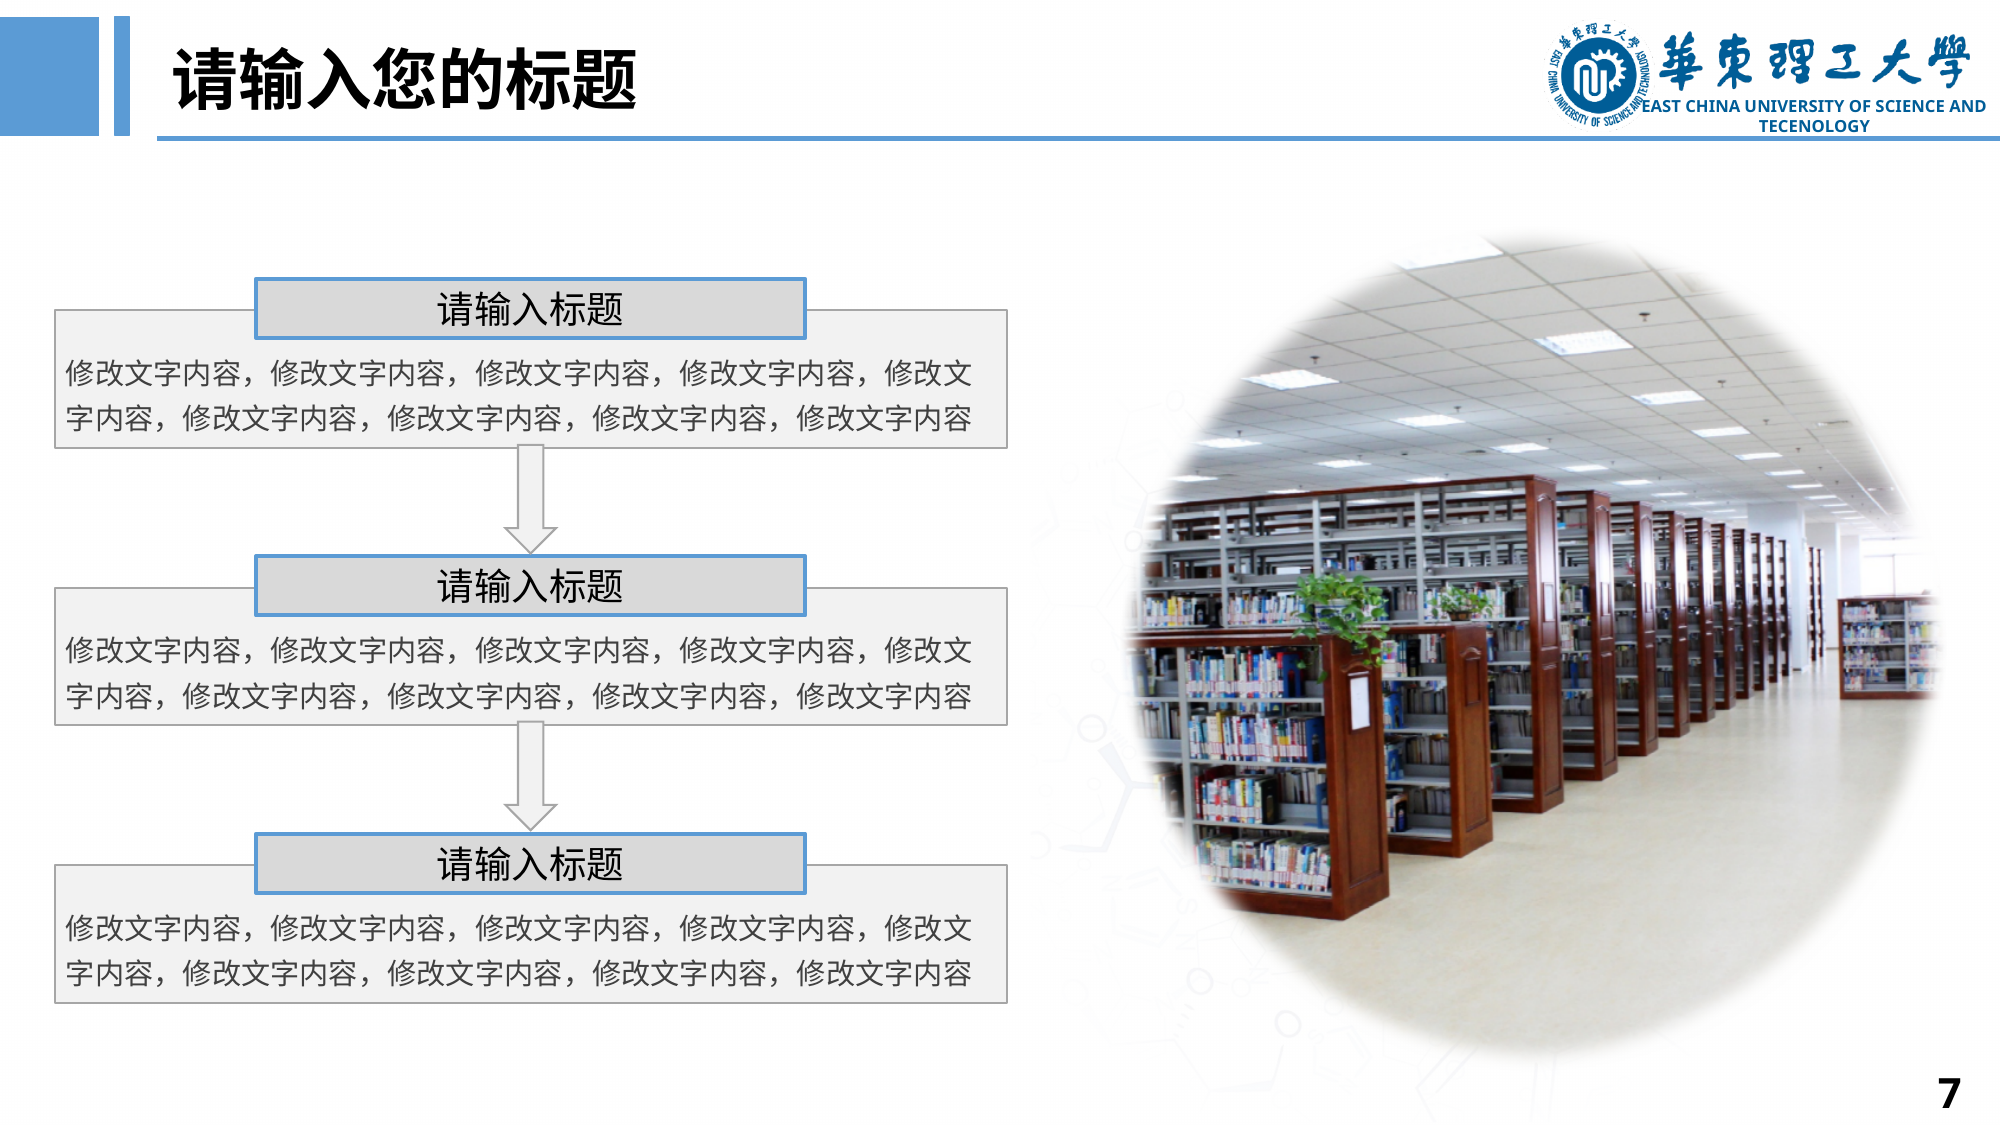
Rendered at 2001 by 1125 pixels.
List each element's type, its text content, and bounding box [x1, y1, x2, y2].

text_box [502, 448, 559, 555]
text_box 请输入您的标题 [156, 30, 654, 126]
picture [1659, 31, 1970, 91]
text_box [54, 833, 1007, 1003]
picture [1542, 18, 1655, 132]
text_box [502, 726, 559, 832]
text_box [54, 278, 1007, 448]
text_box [54, 556, 1007, 726]
picture [1119, 226, 1948, 1072]
